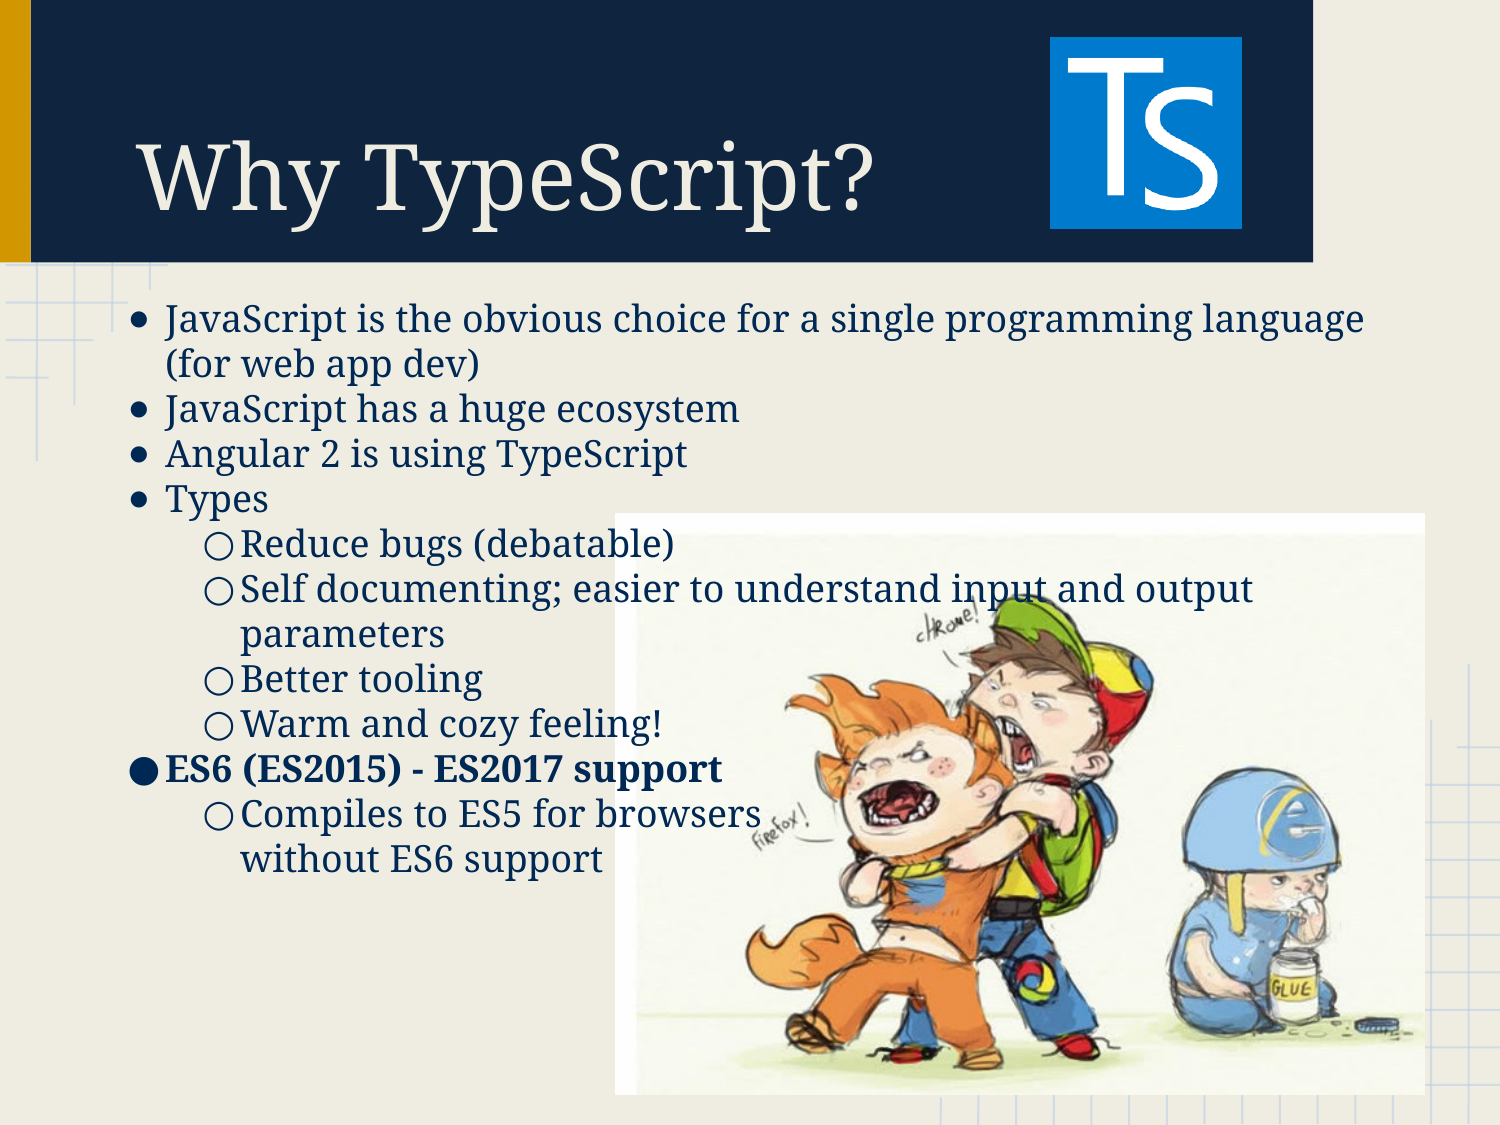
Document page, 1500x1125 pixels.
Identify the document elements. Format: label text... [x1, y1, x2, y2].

picture [1050, 37, 1242, 229]
list JavaScript is the obvious choice for a single programming language (for web app dev) JavaScript has a huge ecosystem Angular 2 is using TypeScript Types Reduce bugs (debatable) Self documenting; easier to understand input and output parameters Better tooling Warm and cozy feeling! ES6 (ES2015) - ES2017 support Compiles to ES5 for browsers without ES6 support [75, 279, 1425, 1074]
picture [615, 512, 1426, 1095]
title Why TypeScript? [75, 22, 1276, 244]
